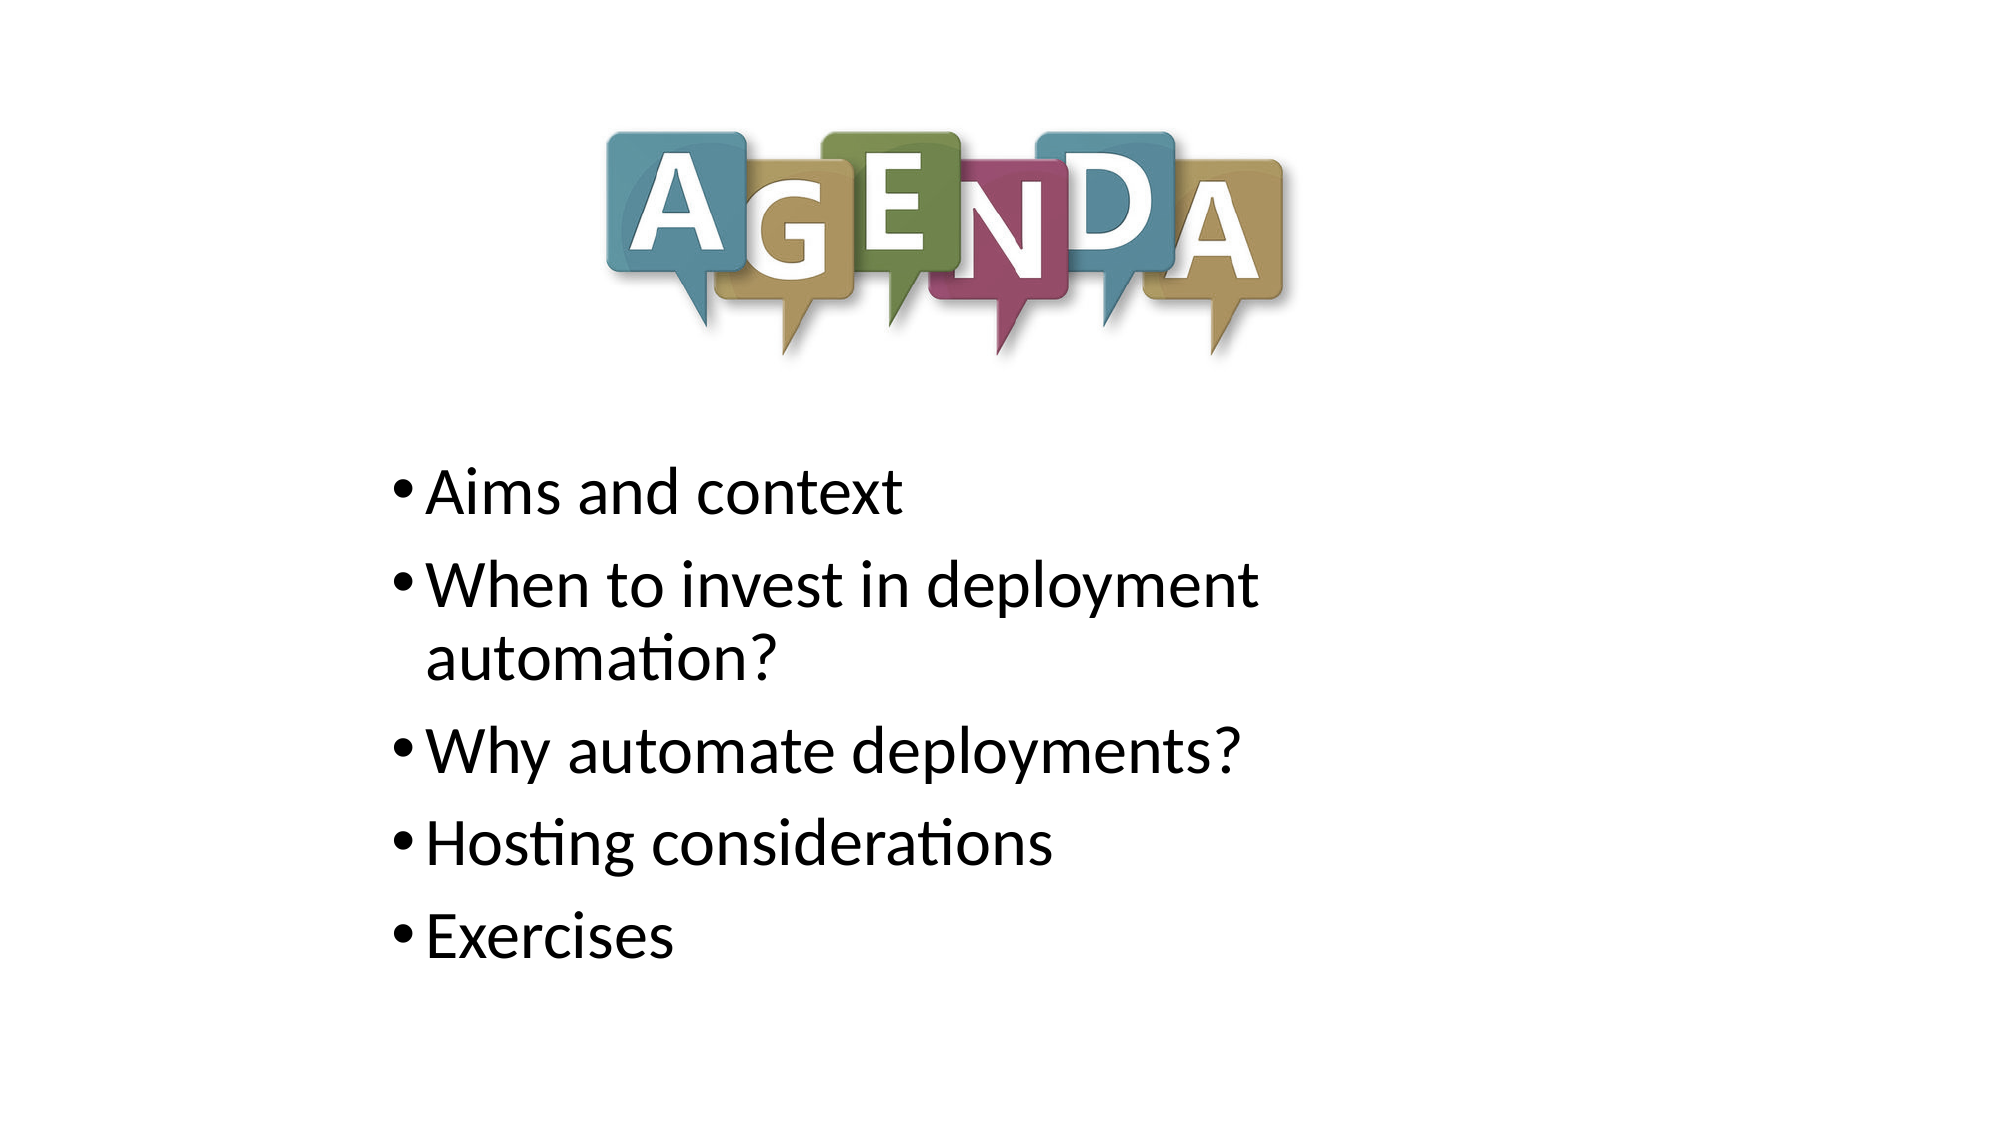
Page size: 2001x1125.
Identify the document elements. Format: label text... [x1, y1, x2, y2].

picture [513, 72, 1375, 427]
list Aims and context When to invest in deployment automation? Why automate deployments? Hosting considerations Exercises [376, 448, 1606, 982]
